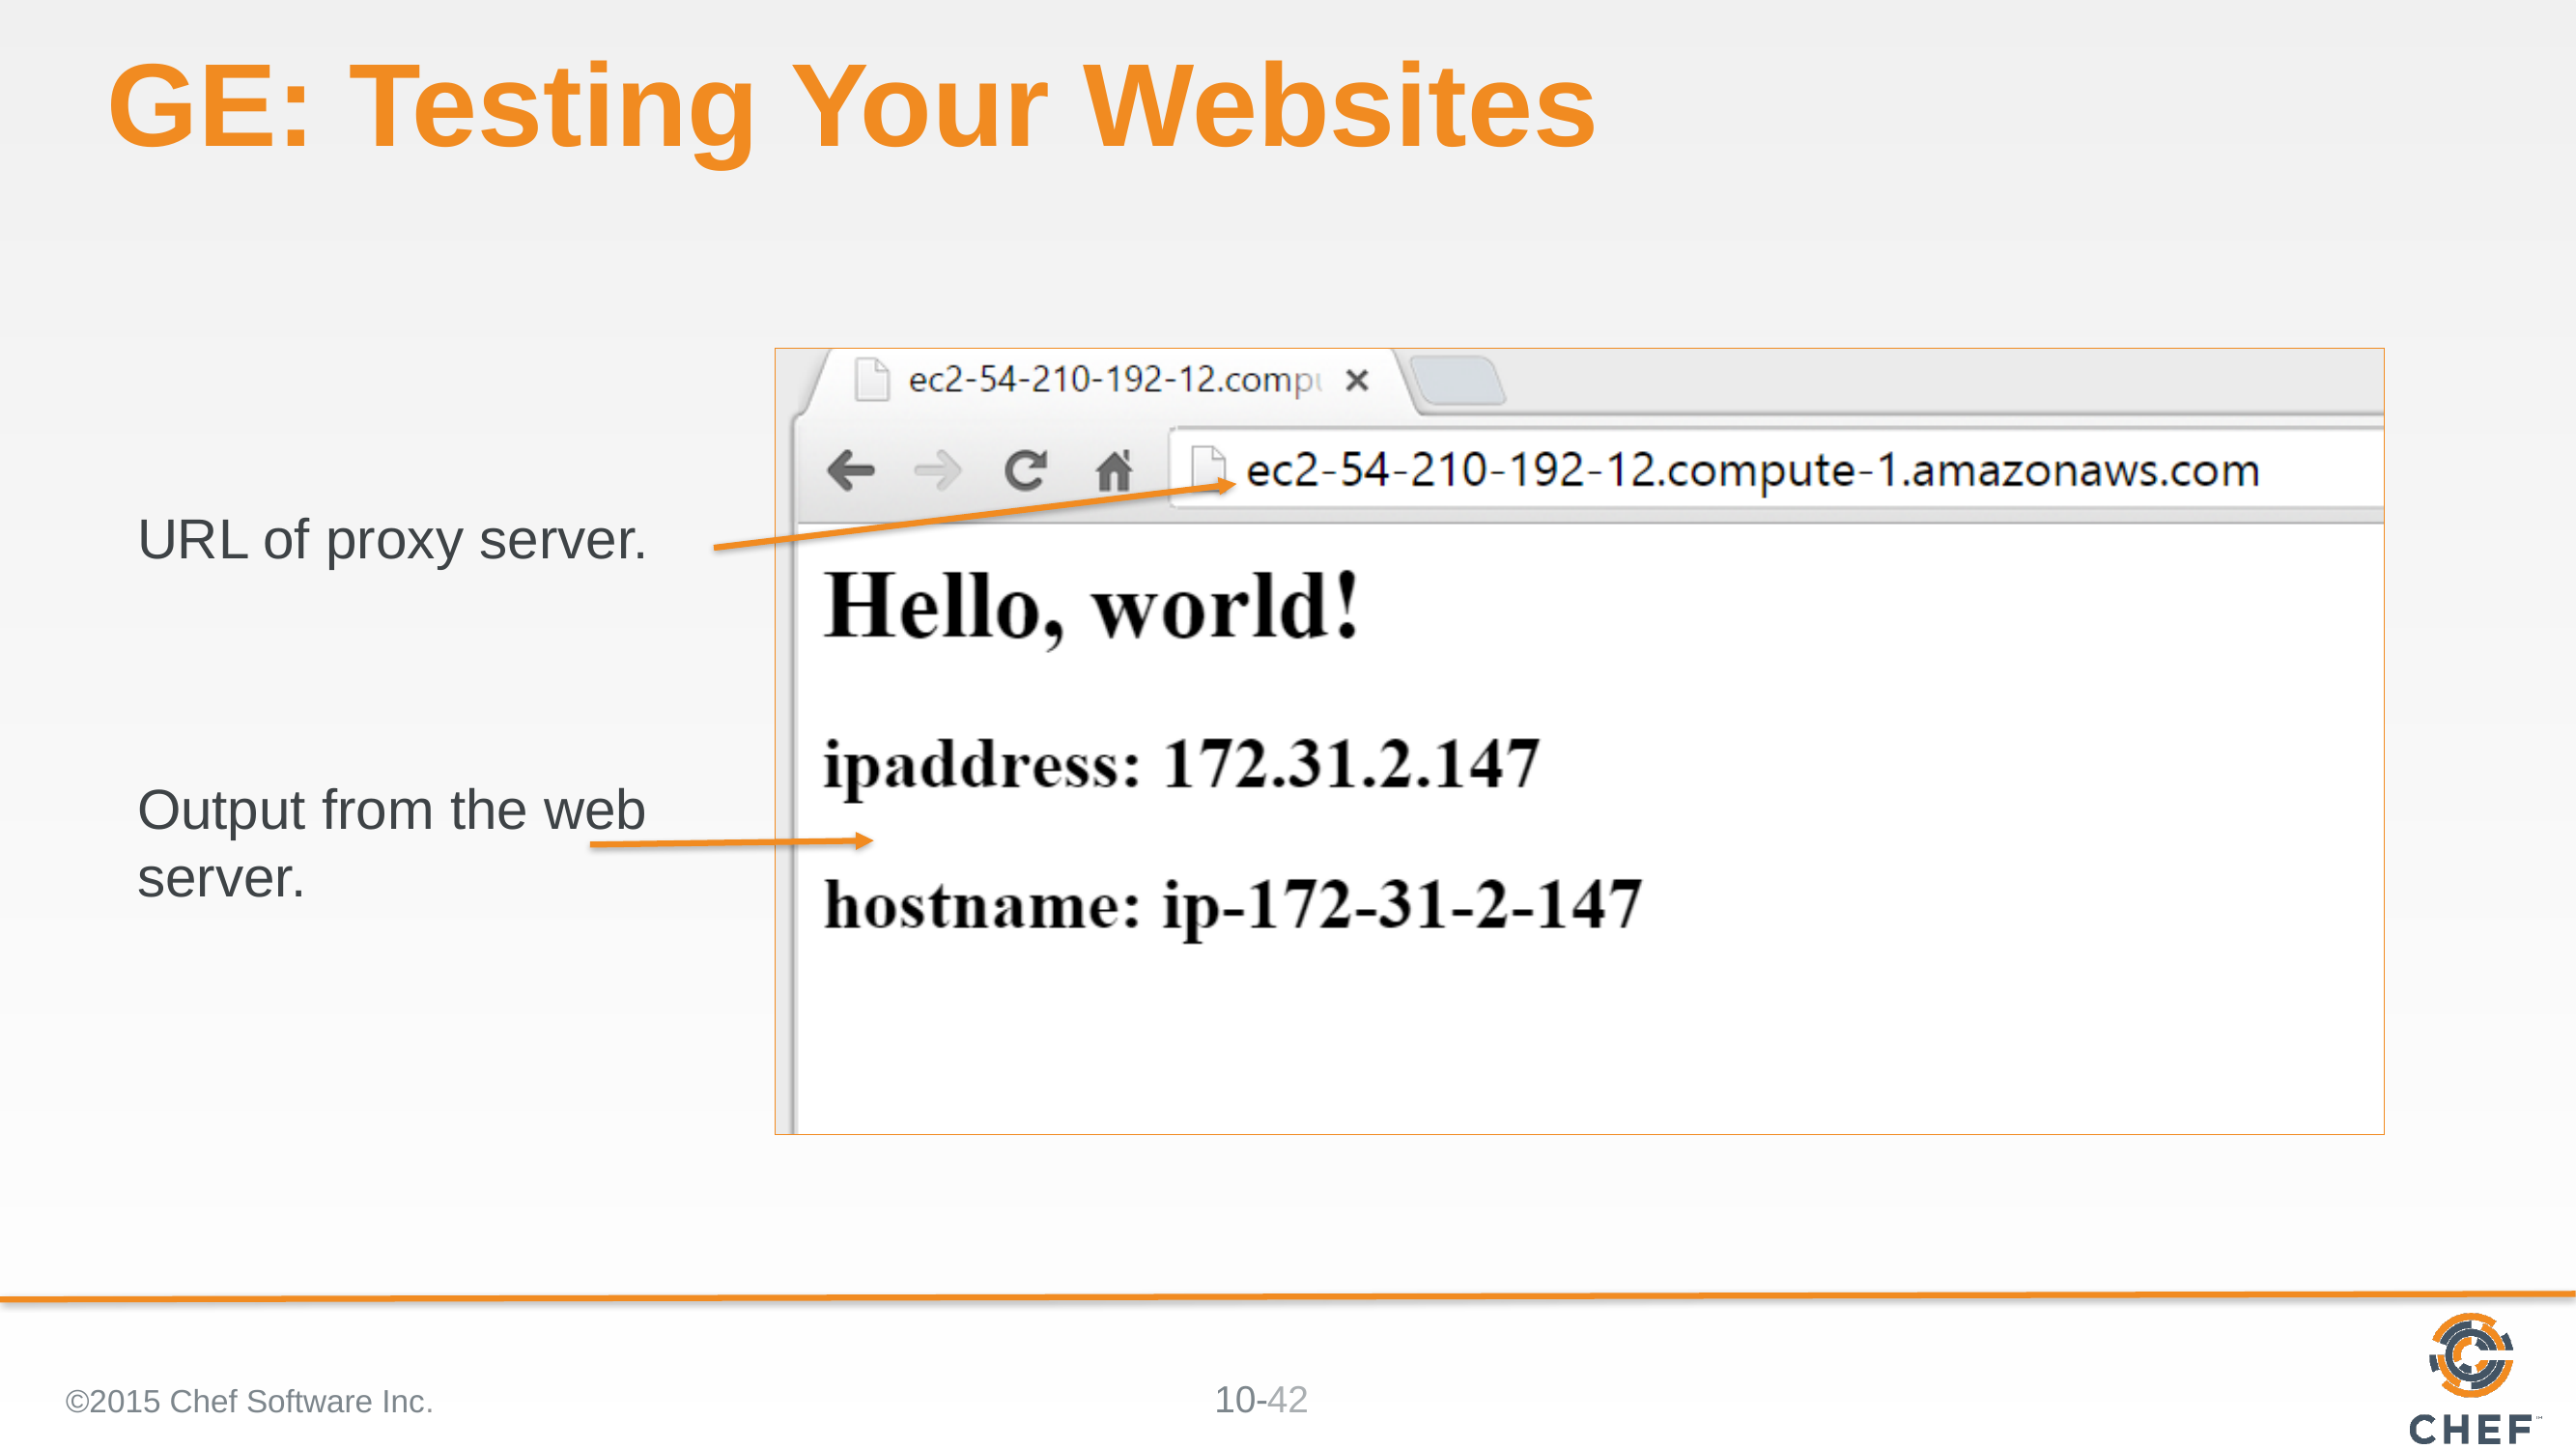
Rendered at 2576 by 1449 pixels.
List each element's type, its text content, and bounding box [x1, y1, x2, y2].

text_box GE: Testing Your Websites [92, 37, 2463, 180]
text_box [589, 839, 874, 845]
slide_number 42 [998, 1359, 1578, 1437]
picture [2399, 1297, 2550, 1449]
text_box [713, 483, 1237, 549]
picture [775, 348, 2385, 1135]
footer ©2015 Chef Software Inc. [51, 1359, 952, 1440]
text_box URL of proxy server. Output from the web server. [26, 496, 686, 1018]
